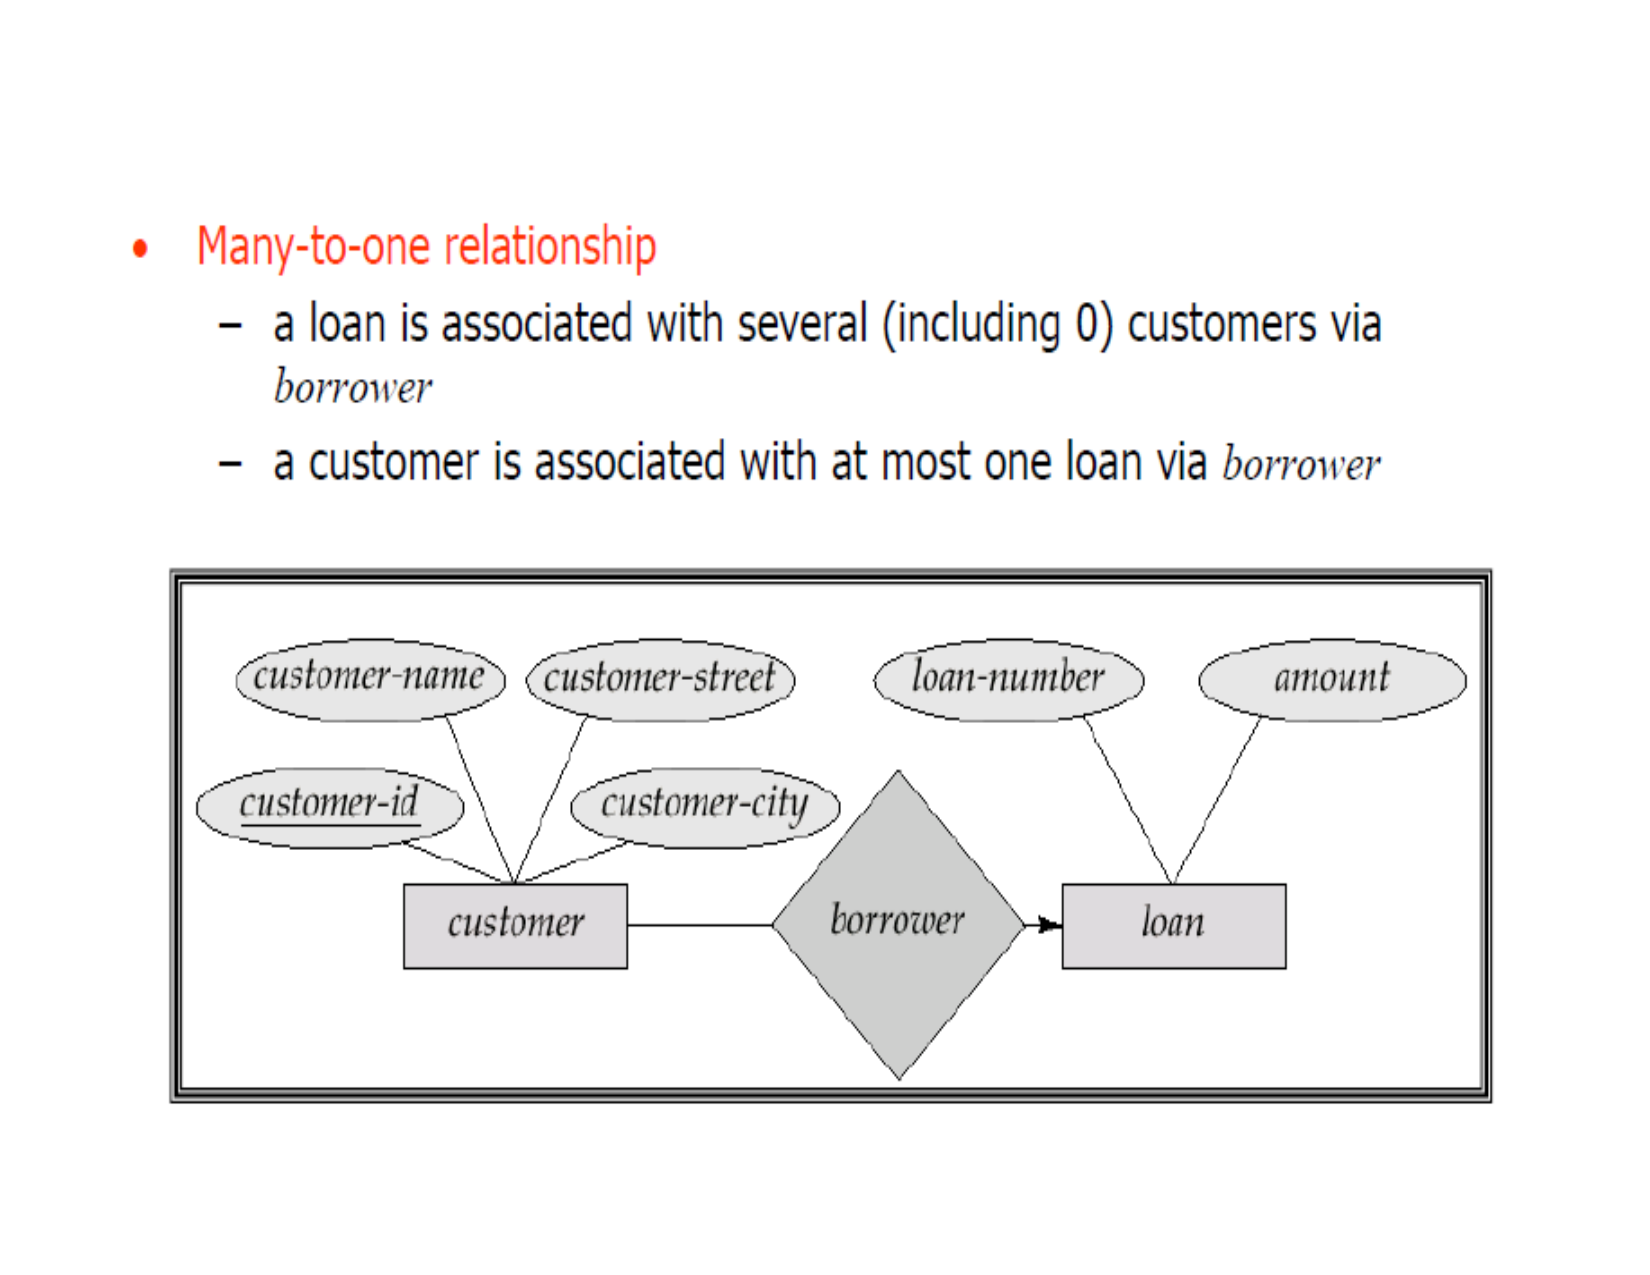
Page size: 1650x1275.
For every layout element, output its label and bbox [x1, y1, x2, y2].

picture [112, 174, 1551, 1188]
